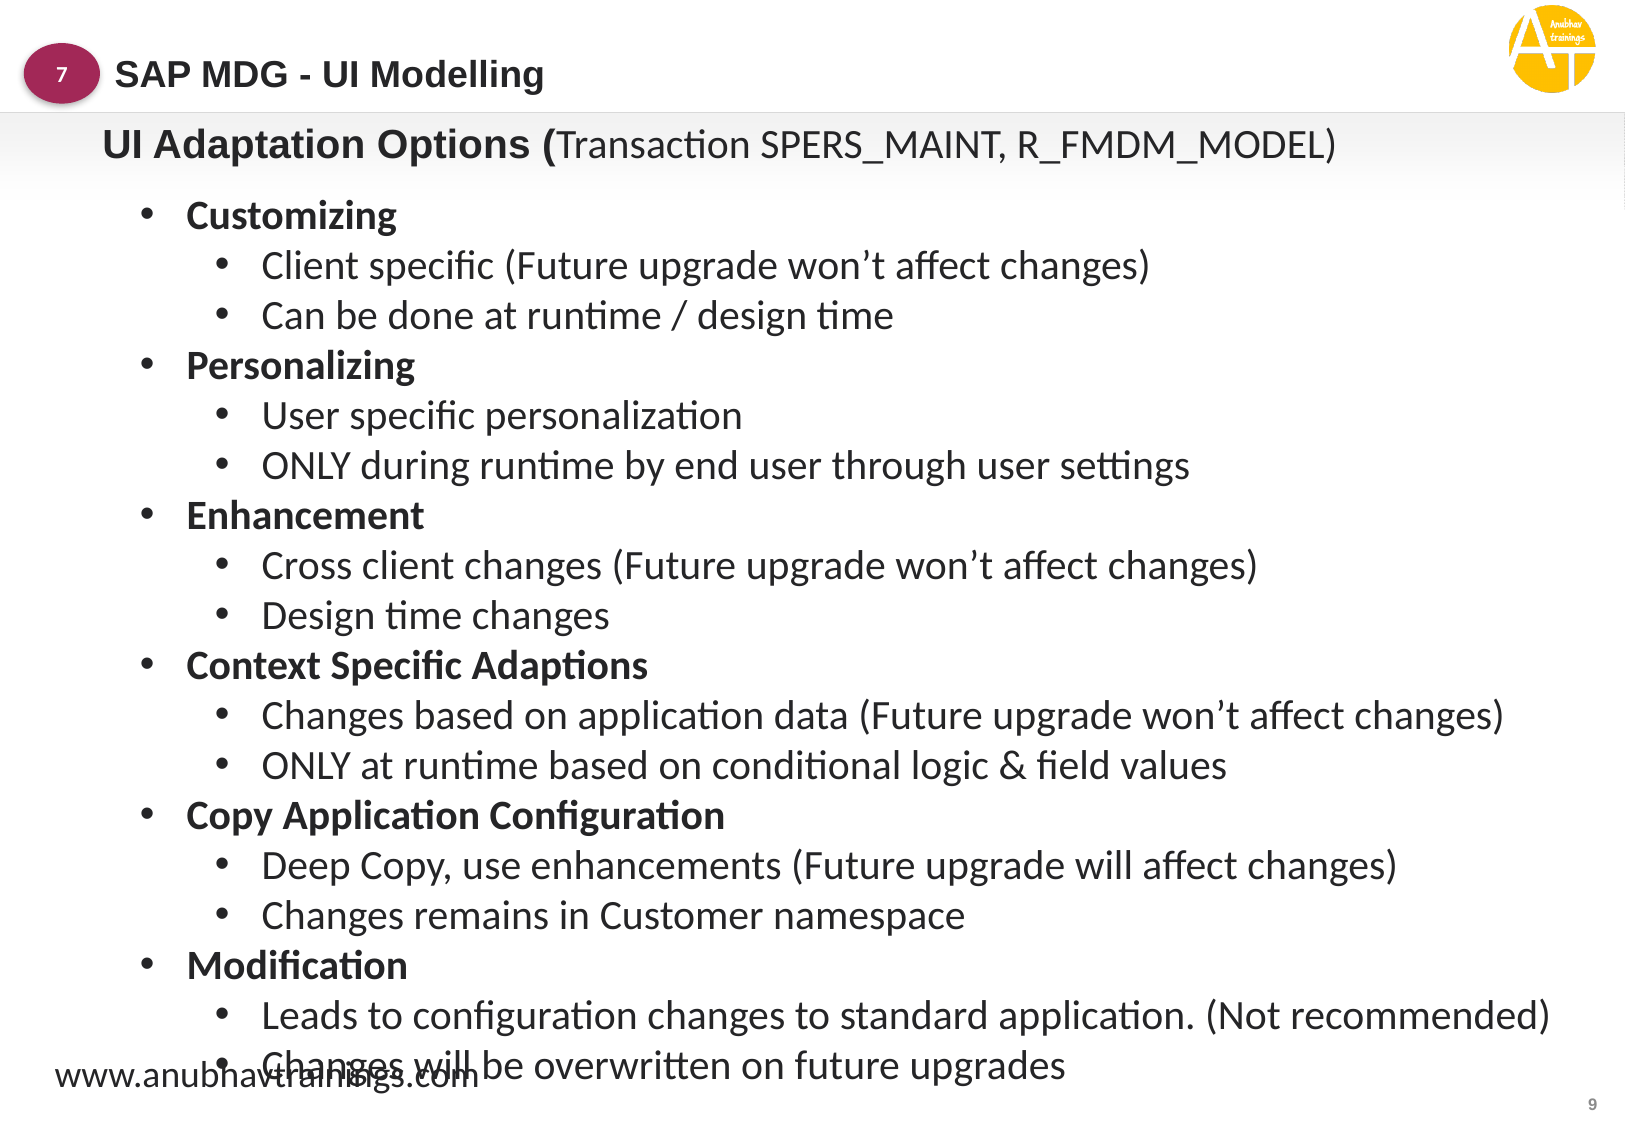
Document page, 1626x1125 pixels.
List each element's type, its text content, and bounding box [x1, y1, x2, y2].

text_box UI Adaptation Options (Transaction SPERS_MAINT, R_FMDM_MODEL) [87, 109, 1564, 174]
text_box Customizing Client specific (Future upgrade won’t affect changes) Can be done at runtime / design time Personalizing User specific personalization ONLY during runtime by end user through user settings Enhancement Cross client changes (Future upgrade won’t affect changes) Design time changes Context Specific Adaptions Changes based on application data (Future upgrade won’t affect changes) ONLY at runtime based on conditional logic & field values Copy Application Configuration Deep Copy, use enhancements (Future upgrade will affect changes) Changes remains in Customer namespace Modification Leads to configuration changes to standard application. (Not recommended) Changes will be overwritten on future upgrades [125, 180, 1600, 1096]
picture [1500, 0, 1600, 100]
text_box SAP MDG - UI Modelling [99, 42, 1438, 103]
picture [0, 113, 1625, 210]
text_box 7 [23, 42, 99, 105]
